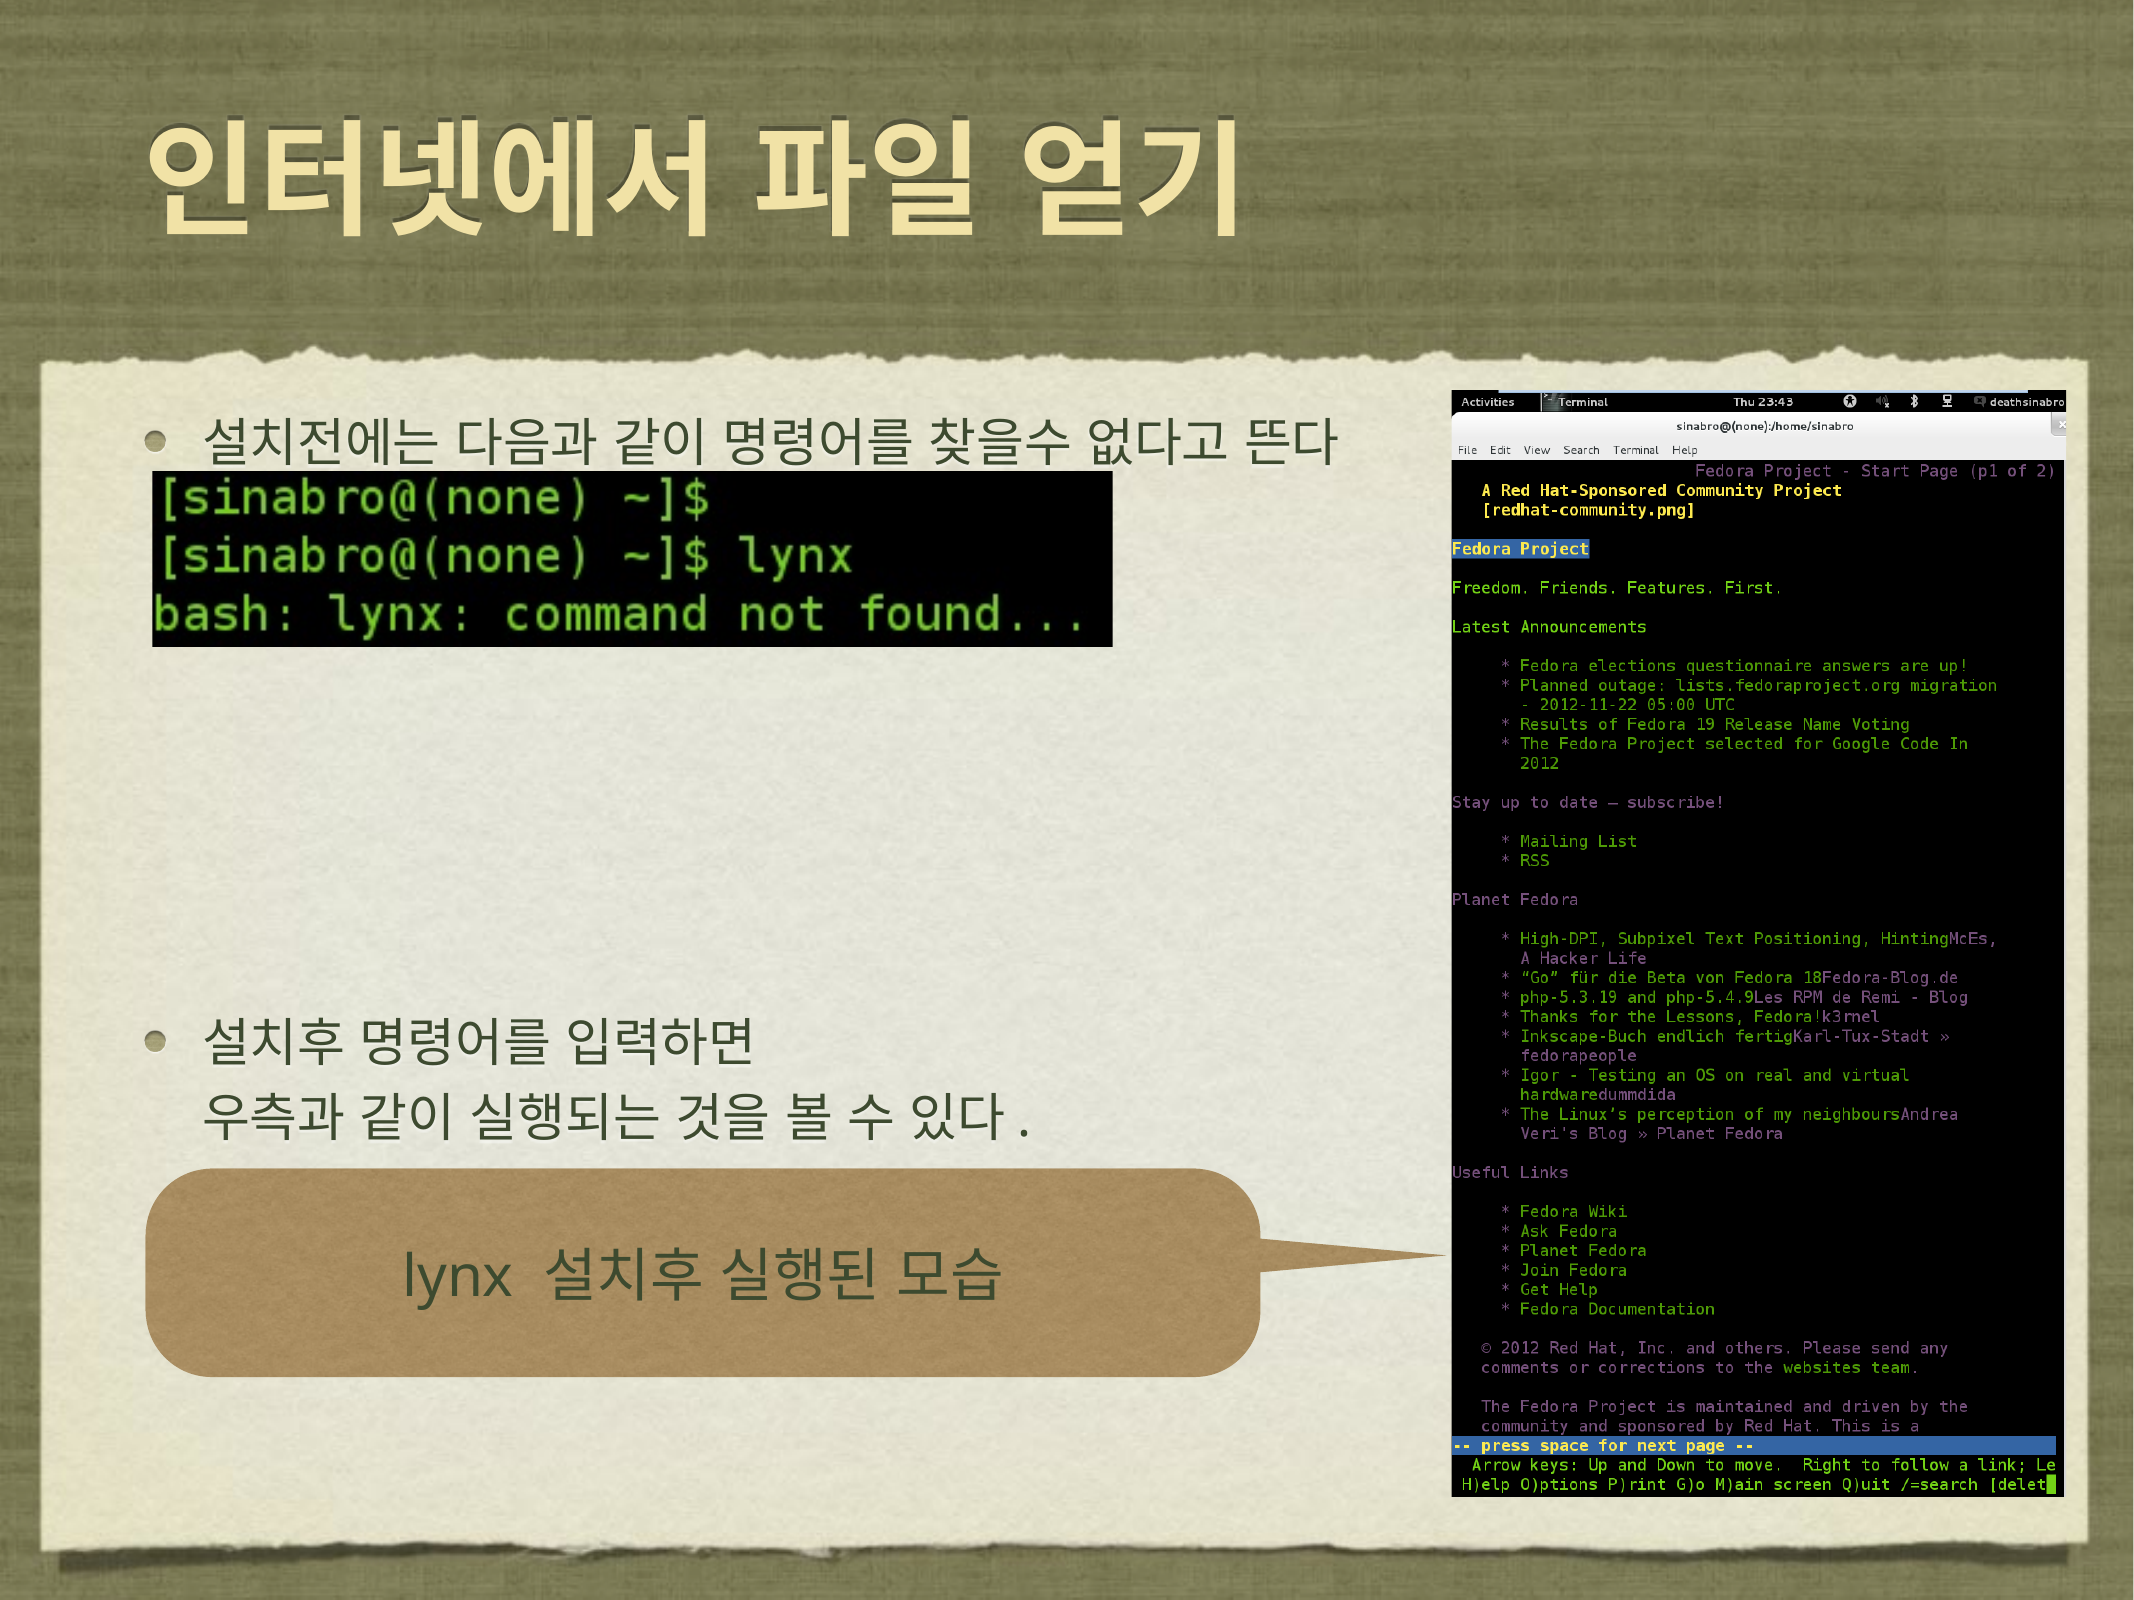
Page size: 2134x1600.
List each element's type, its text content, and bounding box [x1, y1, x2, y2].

picture [0, 0, 2134, 1600]
list 설치전에는 다음과 같이 명령어를 찾을수 없다고 뜬다 설치후 명령어를 입력하면 우측과 같이 실행되는 것을 볼 수 있다. [134, 388, 1452, 1219]
title 인터넷에서 파일 얻기 [134, 0, 1999, 351]
text_box lynx 설치후 실행된 모습 [145, 1168, 1446, 1378]
